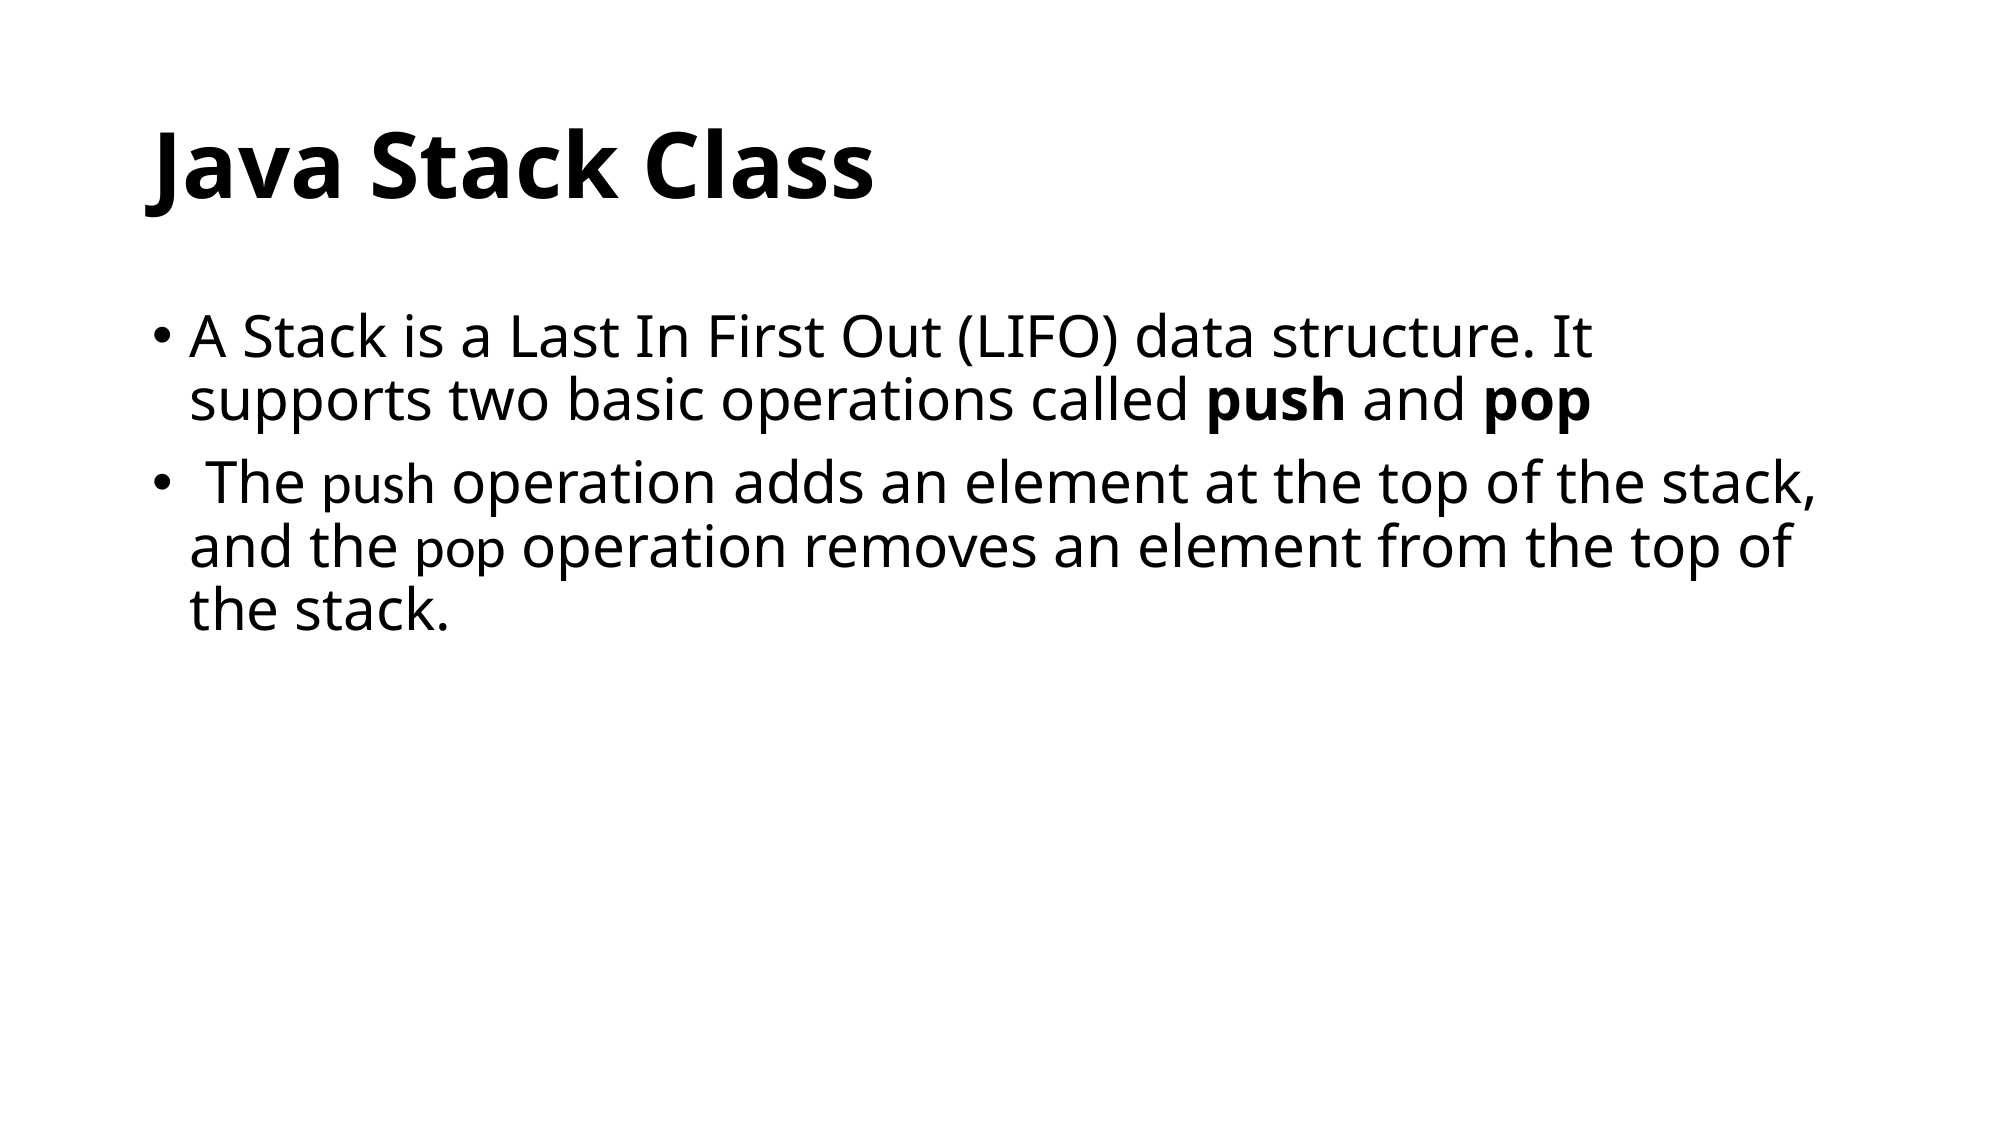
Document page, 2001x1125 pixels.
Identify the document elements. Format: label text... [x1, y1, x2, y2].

list A Stack is a Last In First Out (LIFO) data structure. It supports two basic operations called push and pop The push operation adds an element at the top of the stack, and the pop operation removes an element from the top of the stack. [137, 299, 1863, 1014]
title Java Stack Class [137, 59, 1863, 278]
